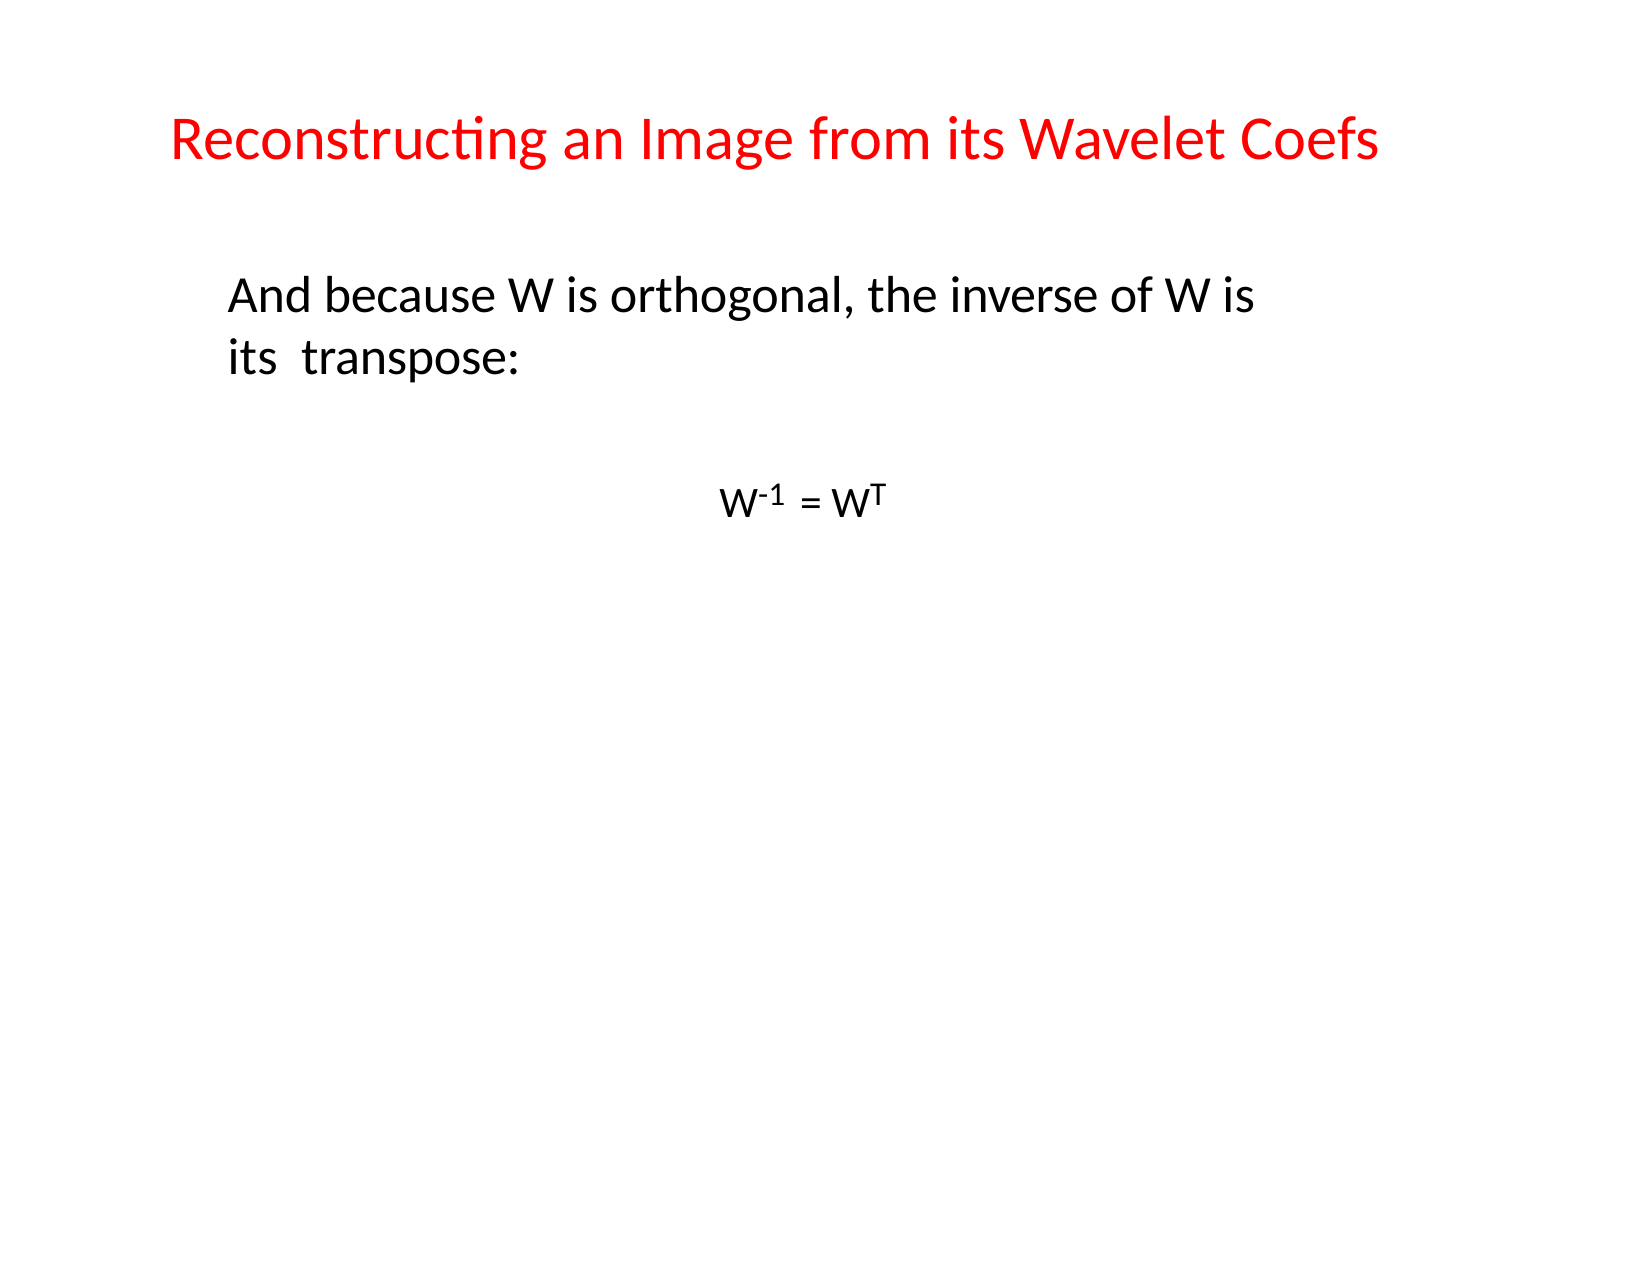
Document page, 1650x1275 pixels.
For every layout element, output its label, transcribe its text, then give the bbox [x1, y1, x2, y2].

title Reconstructing an Image from its Wavelet Coefs [162, 25, 1387, 241]
text_box And because W is orthogonal, the inverse of W is its transpose: W-1 = WT [223, 258, 1283, 527]
